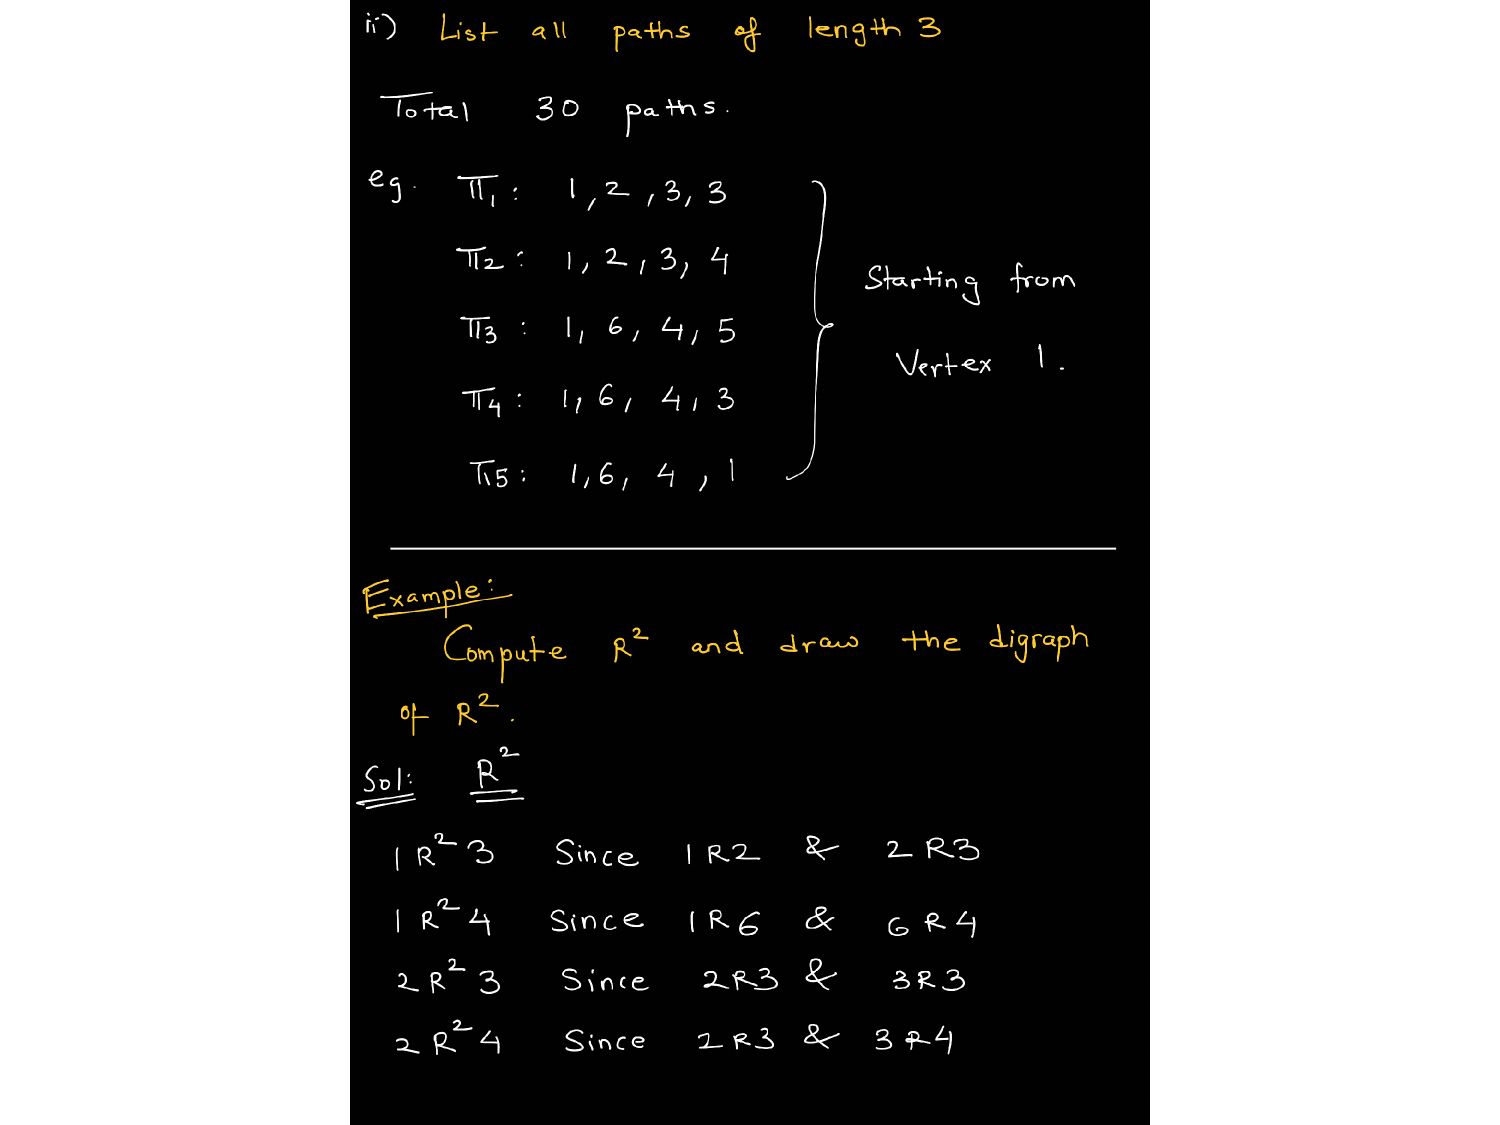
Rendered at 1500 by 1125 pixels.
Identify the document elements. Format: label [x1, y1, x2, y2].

picture [350, 0, 1150, 1125]
